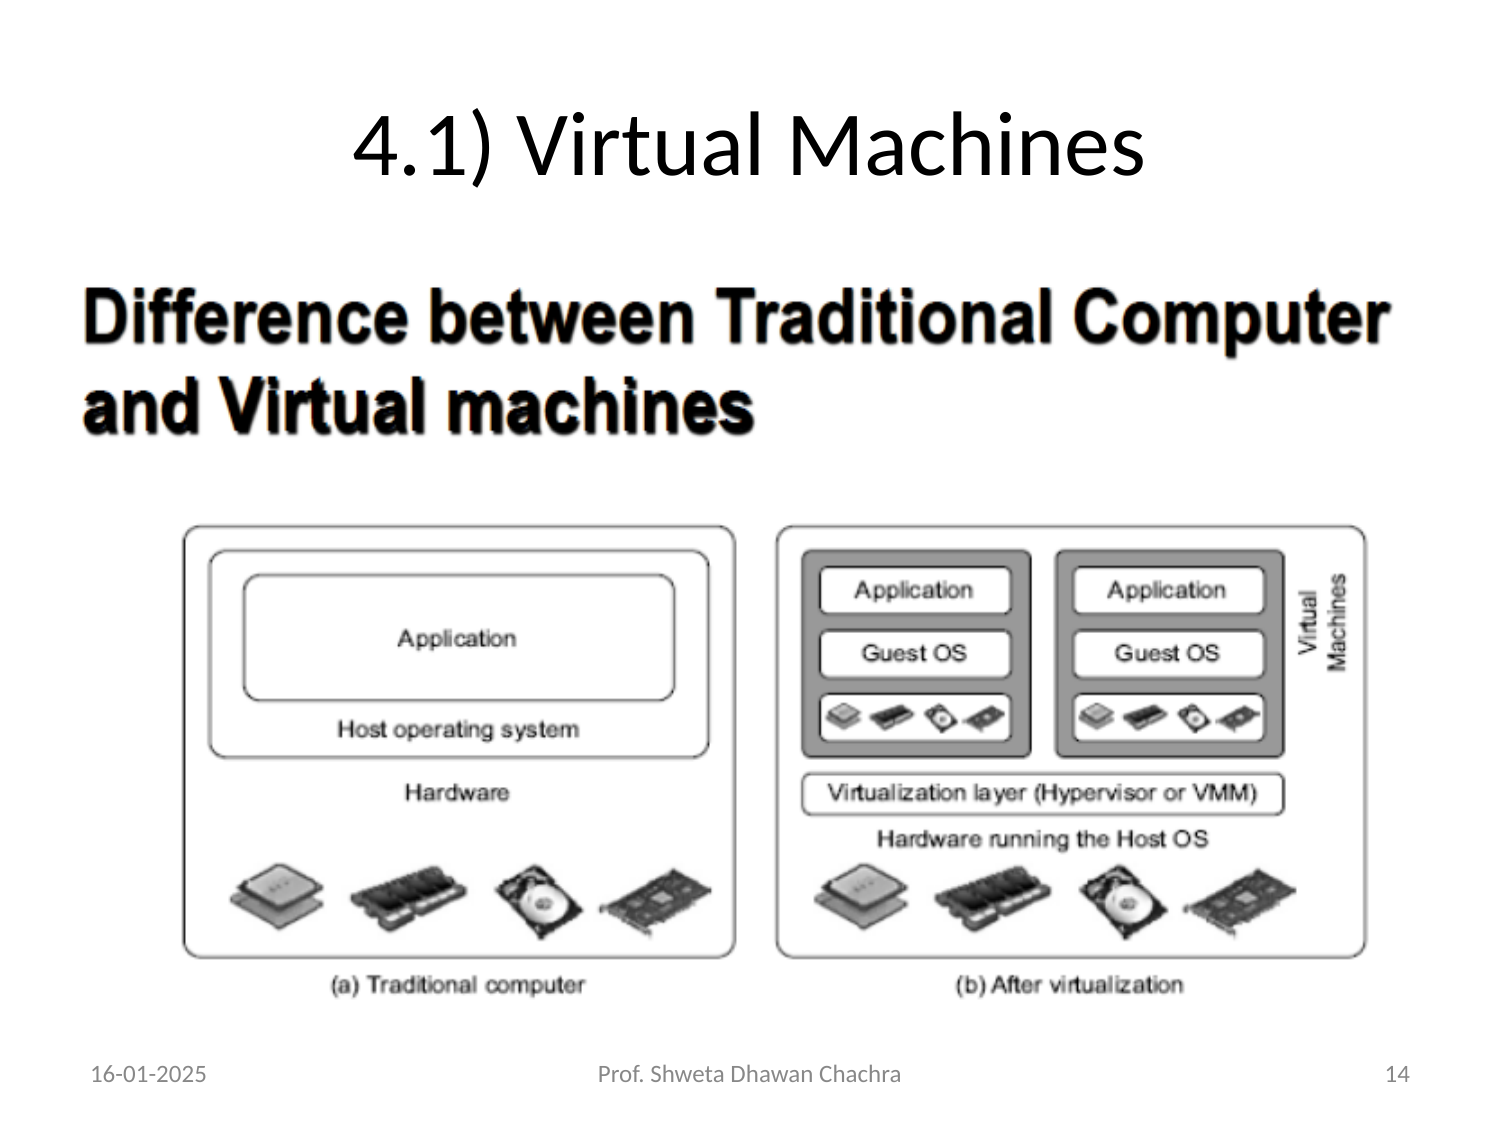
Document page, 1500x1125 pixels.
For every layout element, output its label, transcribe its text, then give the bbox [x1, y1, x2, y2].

footer Prof. Shweta Dhawan Chachra [512, 1042, 988, 1103]
slide_number ‹#› [1074, 1042, 1425, 1103]
picture [76, 277, 1412, 1012]
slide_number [75, 1042, 425, 1103]
title 4.1) Virtual Machines [75, 45, 1425, 233]
